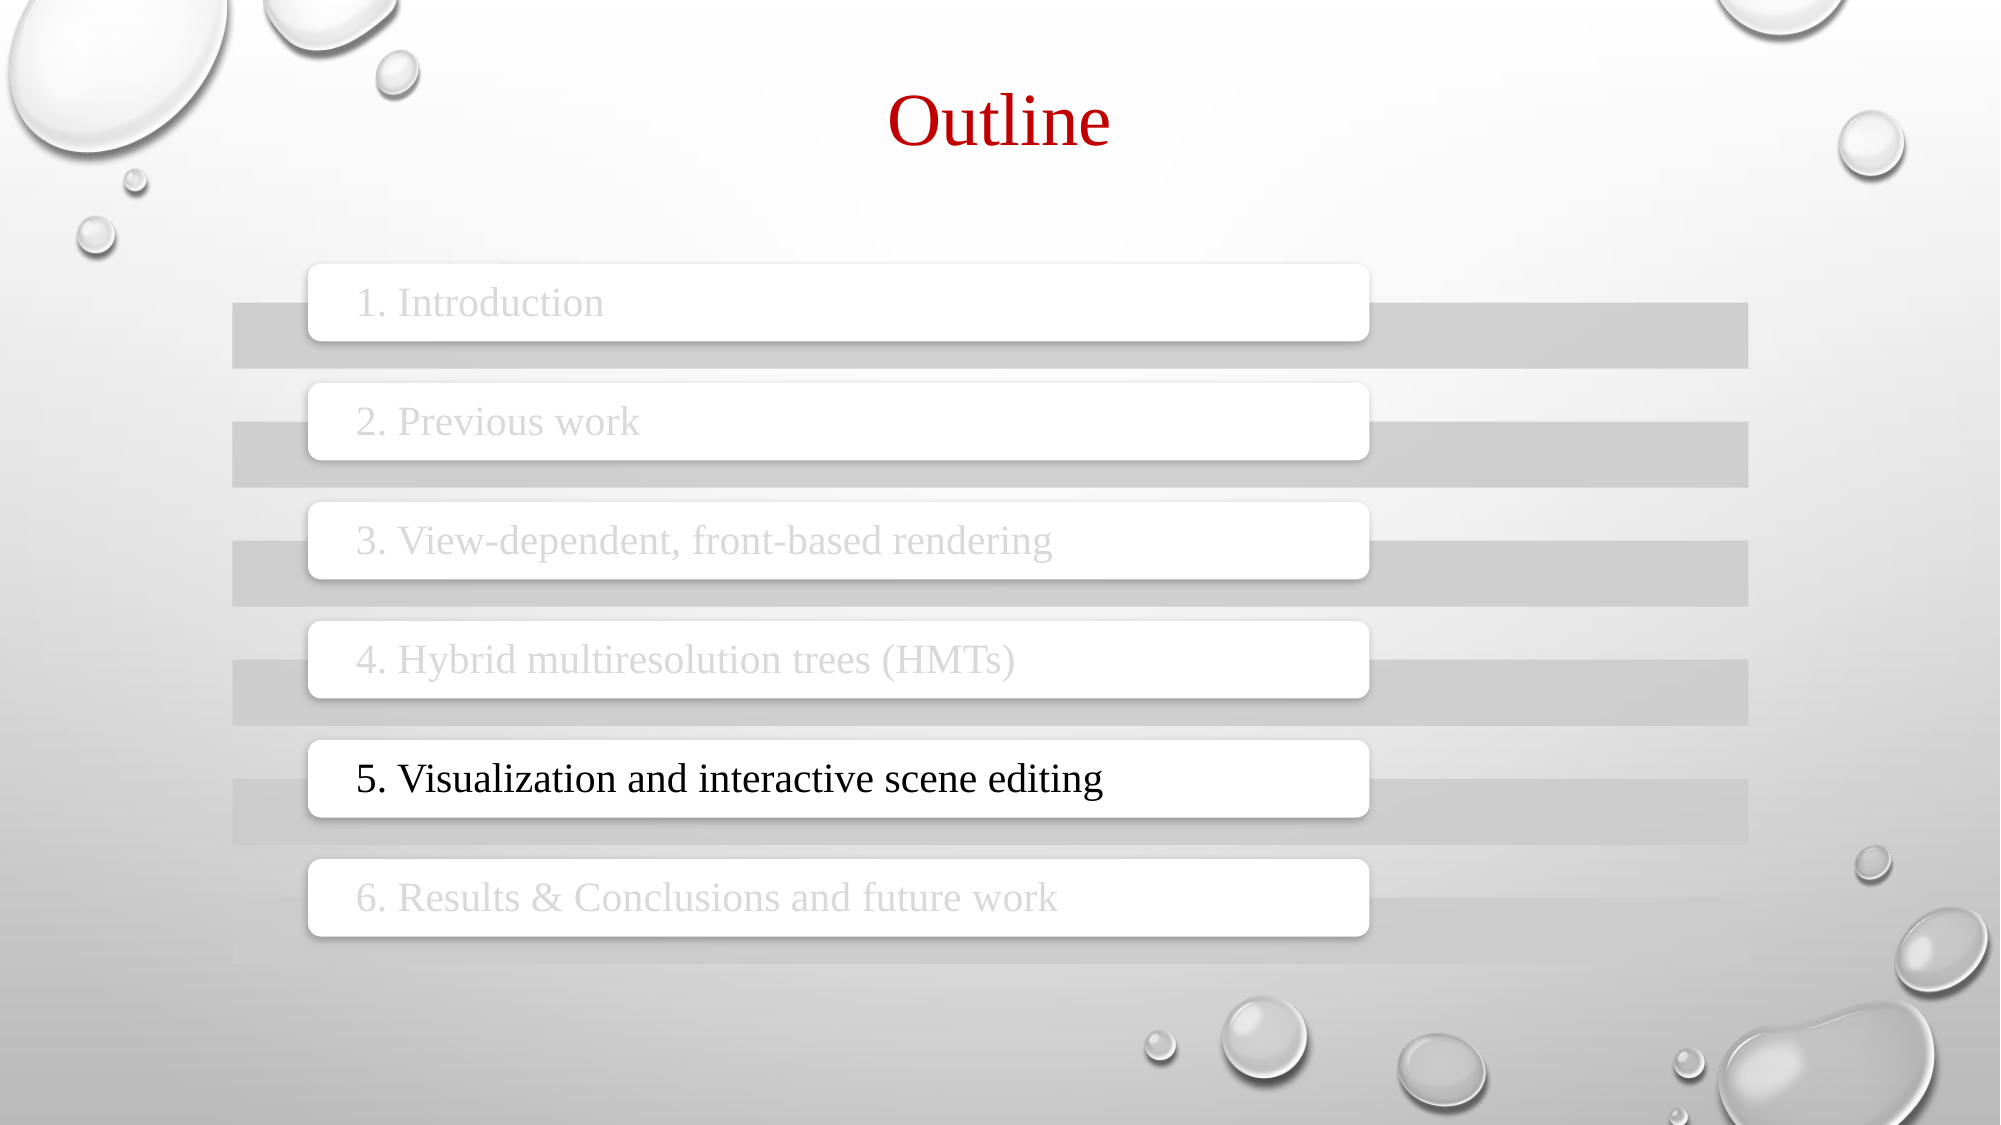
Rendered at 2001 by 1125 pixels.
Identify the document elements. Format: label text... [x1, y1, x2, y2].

picture [0, 0, 2000, 1125]
title Outline [149, 65, 1851, 178]
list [231, 259, 1749, 968]
